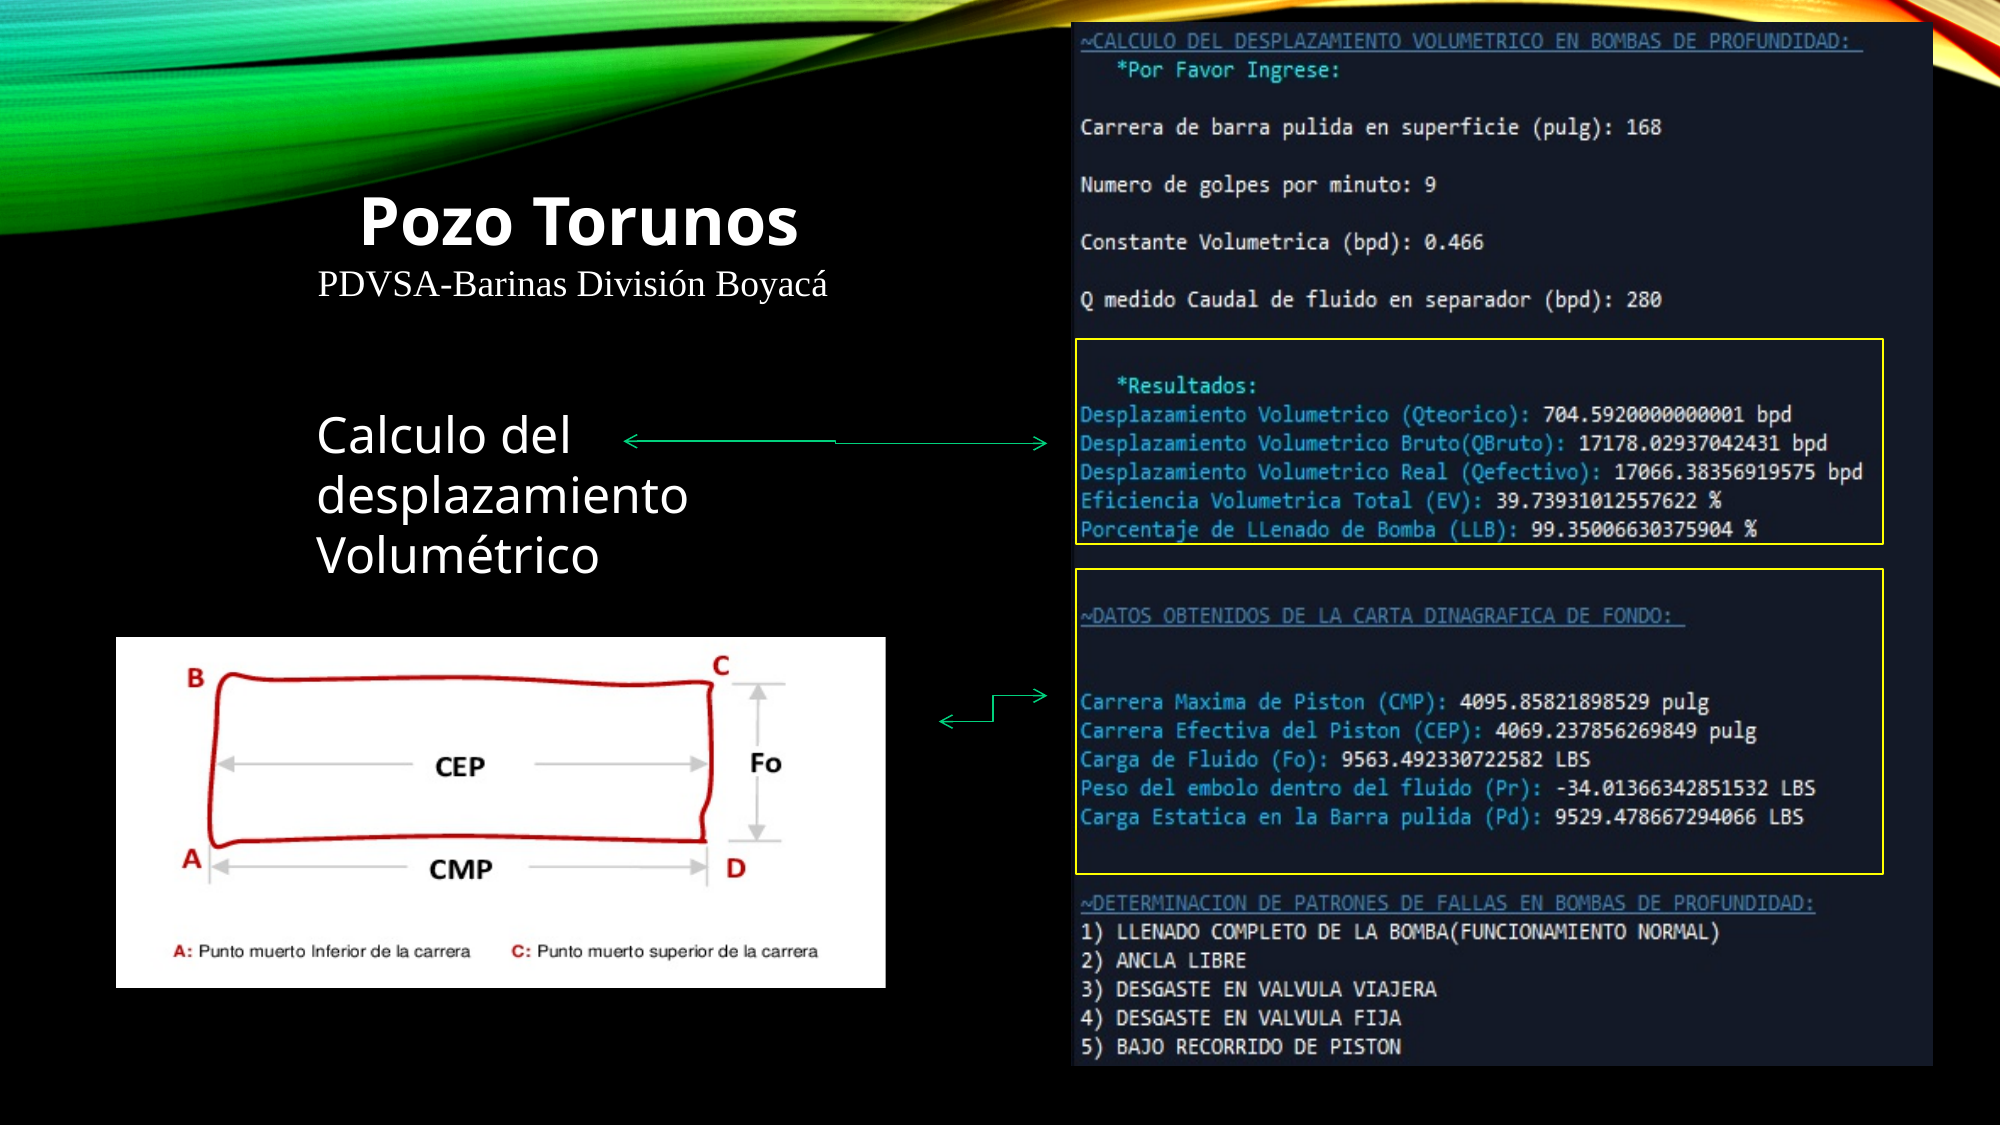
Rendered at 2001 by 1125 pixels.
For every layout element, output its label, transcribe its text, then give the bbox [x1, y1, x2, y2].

picture [0, 0, 2000, 1066]
text_box Calculo del desplazamiento Volumétrico [301, 395, 776, 591]
text_box PDVSA-Barinas División Boyacá [302, 251, 844, 311]
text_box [938, 695, 1048, 722]
picture [115, 637, 886, 989]
text_box Pozo Torunos [343, 171, 872, 266]
